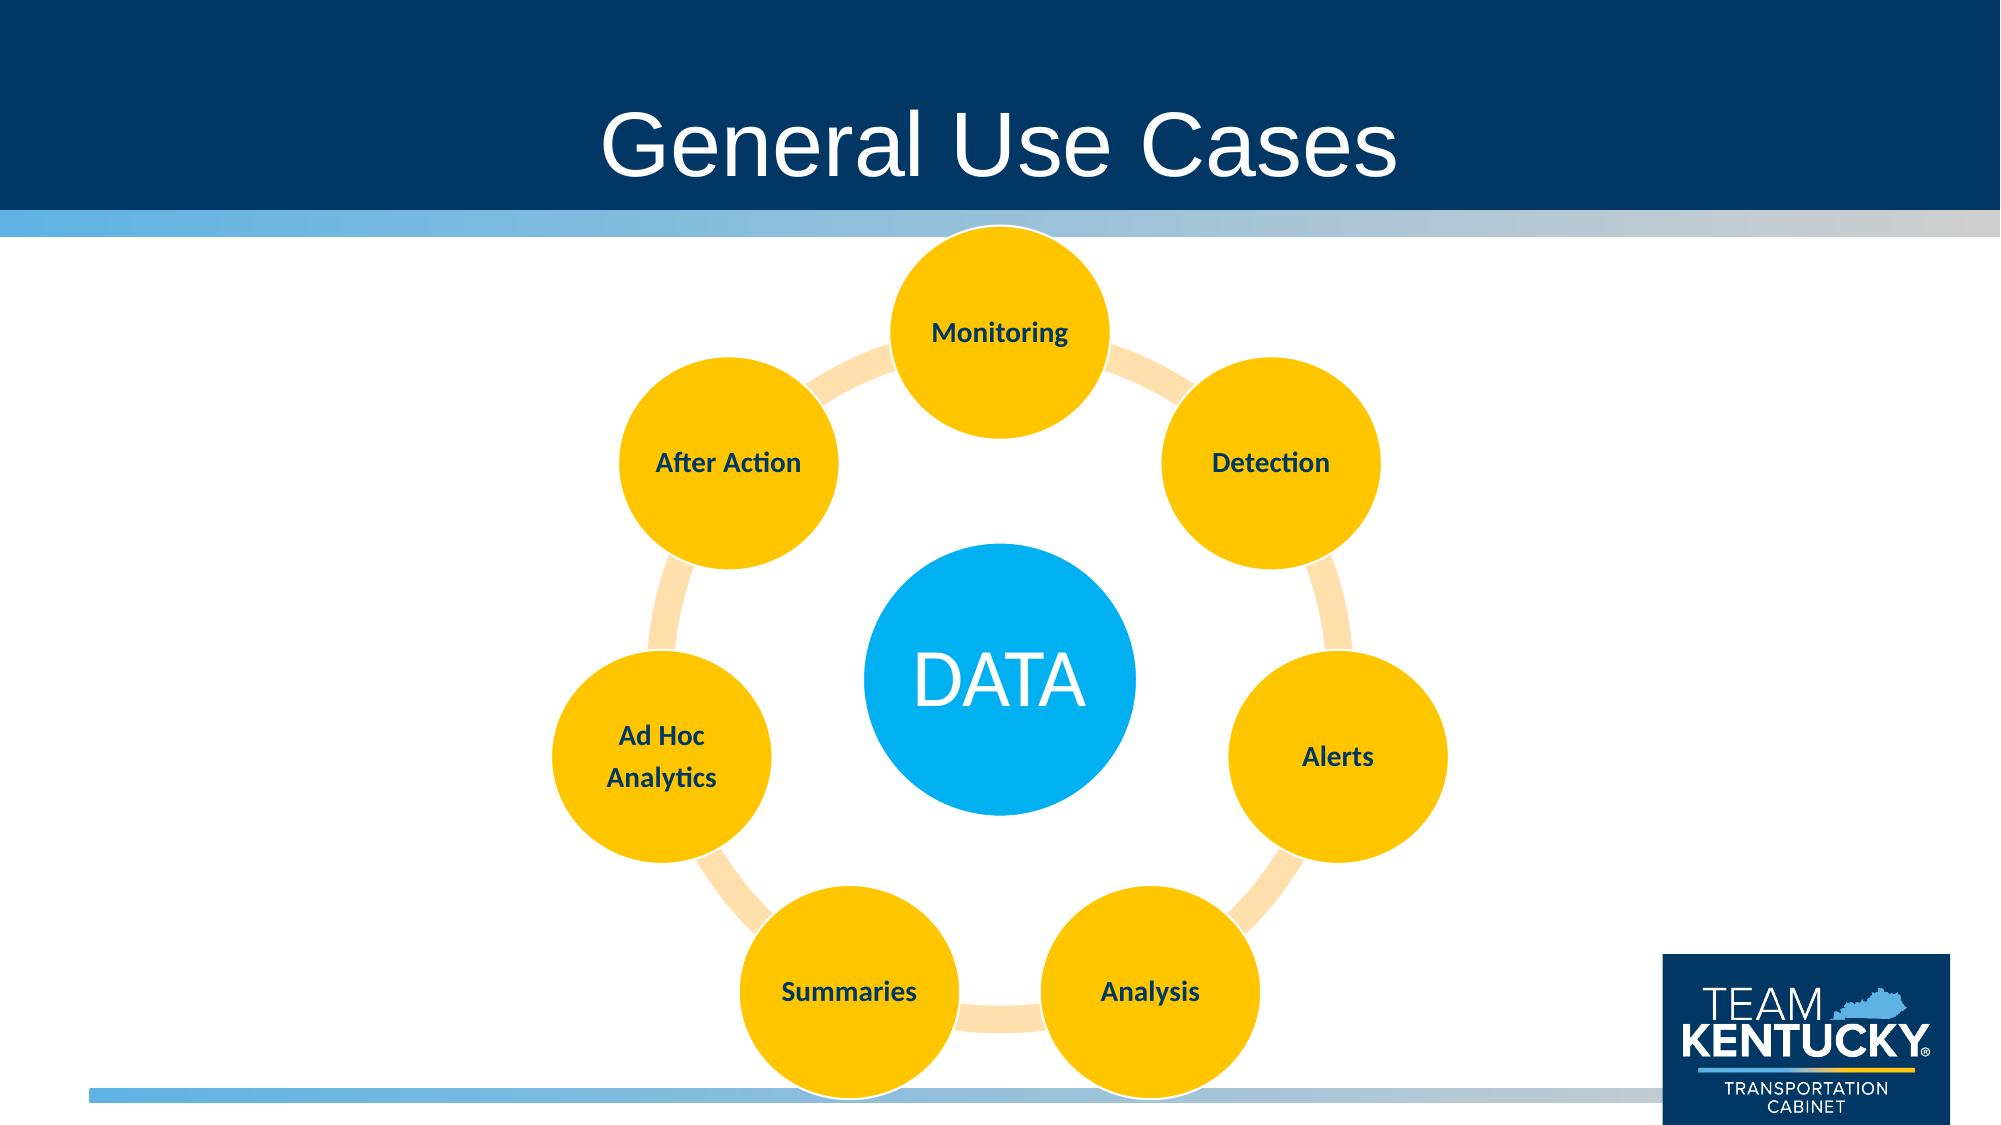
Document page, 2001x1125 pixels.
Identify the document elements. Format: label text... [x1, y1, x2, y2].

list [322, 236, 1677, 1089]
picture [1673, 974, 1938, 1125]
title General Use Cases [0, 57, 2000, 237]
